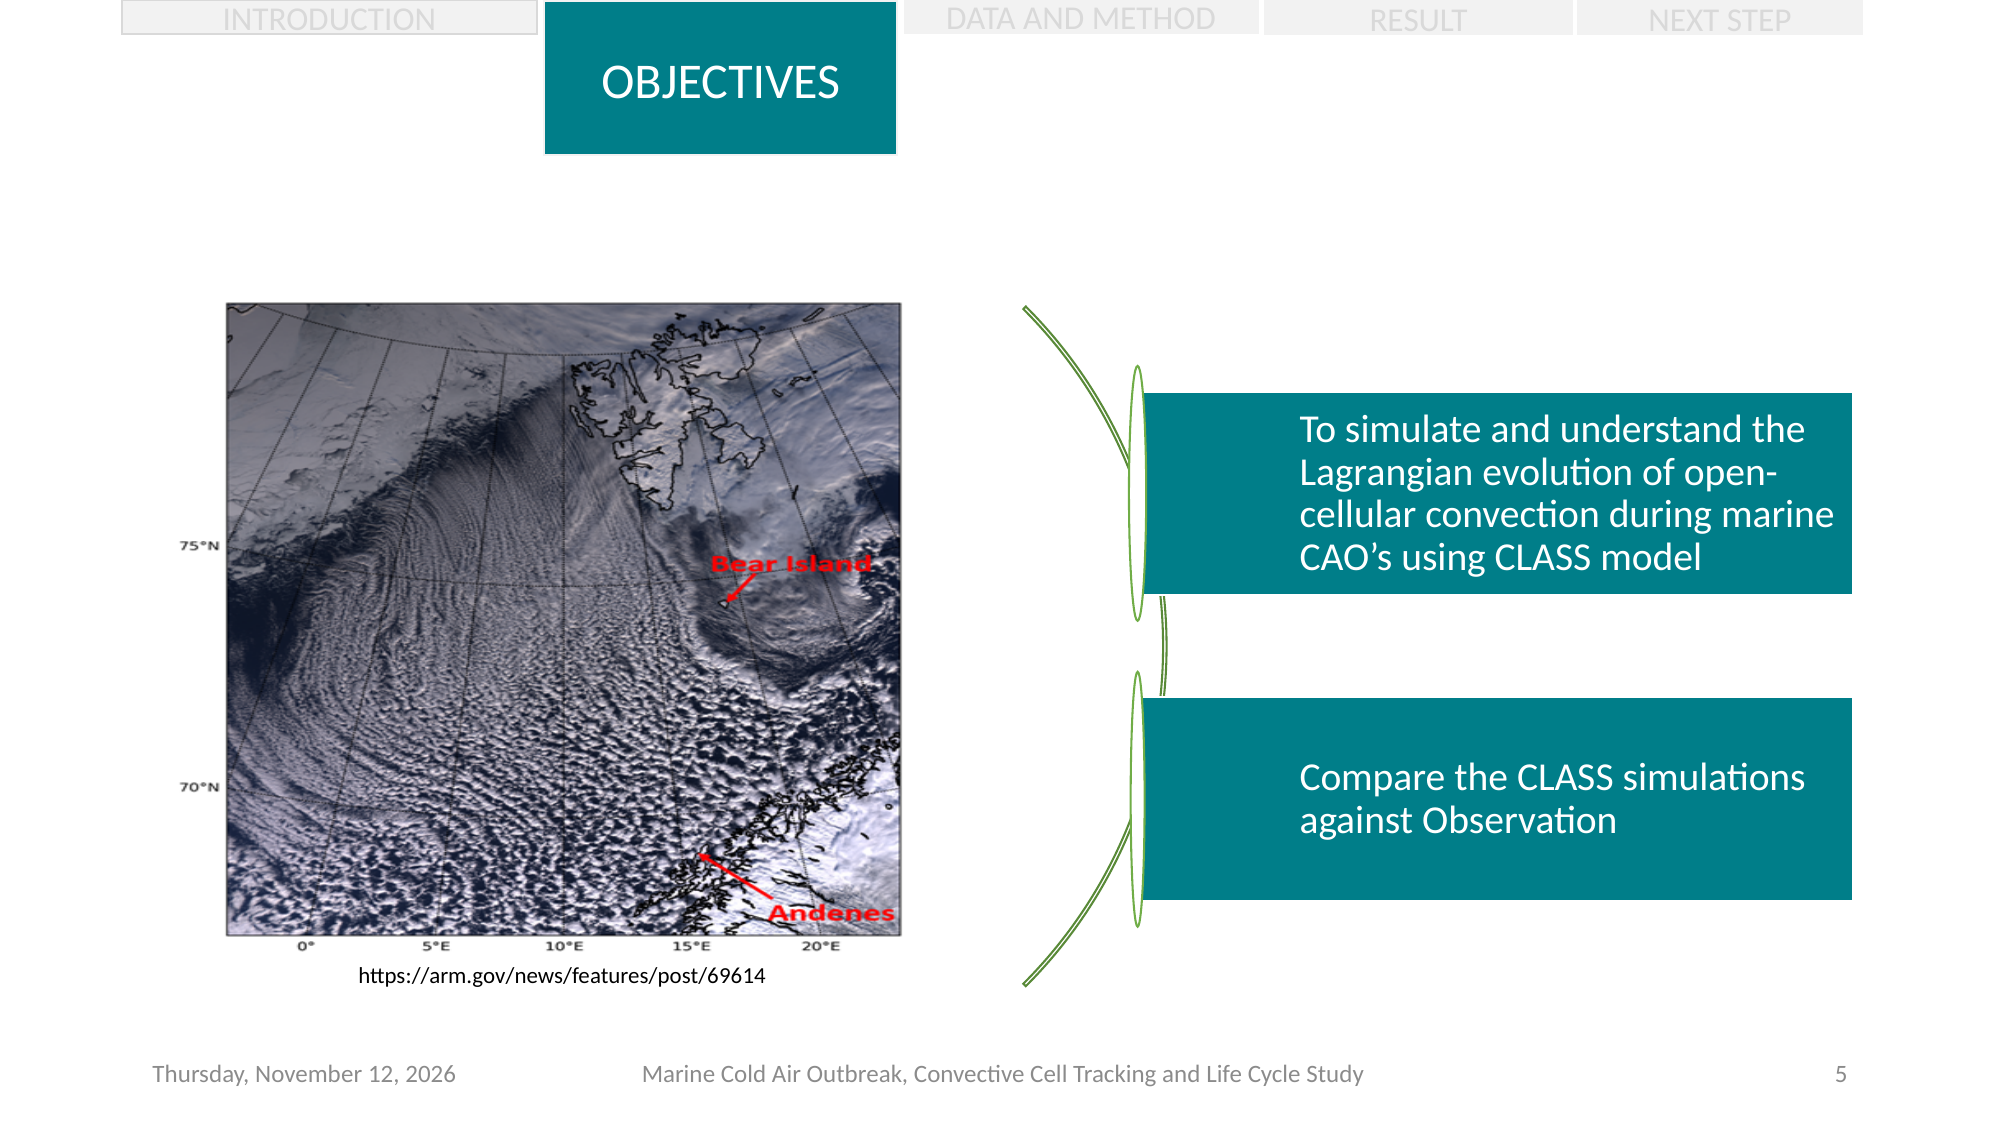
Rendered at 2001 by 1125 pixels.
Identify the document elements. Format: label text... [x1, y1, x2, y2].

text_box DATA AND METHOD [904, 0, 1259, 34]
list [154, 299, 935, 955]
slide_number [137, 1042, 588, 1103]
slide_number 5 [1412, 1042, 1863, 1103]
footer Marine Cold Air Outbreak, Convective Cell Tracking and Life Cycle Study [622, 1042, 1385, 1103]
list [1012, 289, 1863, 1004]
text_box INTRODUCTION [121, 0, 538, 35]
text_box OBJECTIVES [543, 0, 898, 156]
text_box RESULT [1264, 0, 1573, 35]
text_box NEXT STEP [1577, 0, 1863, 35]
text_box https://arm.gov/news/features/post/69614 [137, 953, 988, 996]
